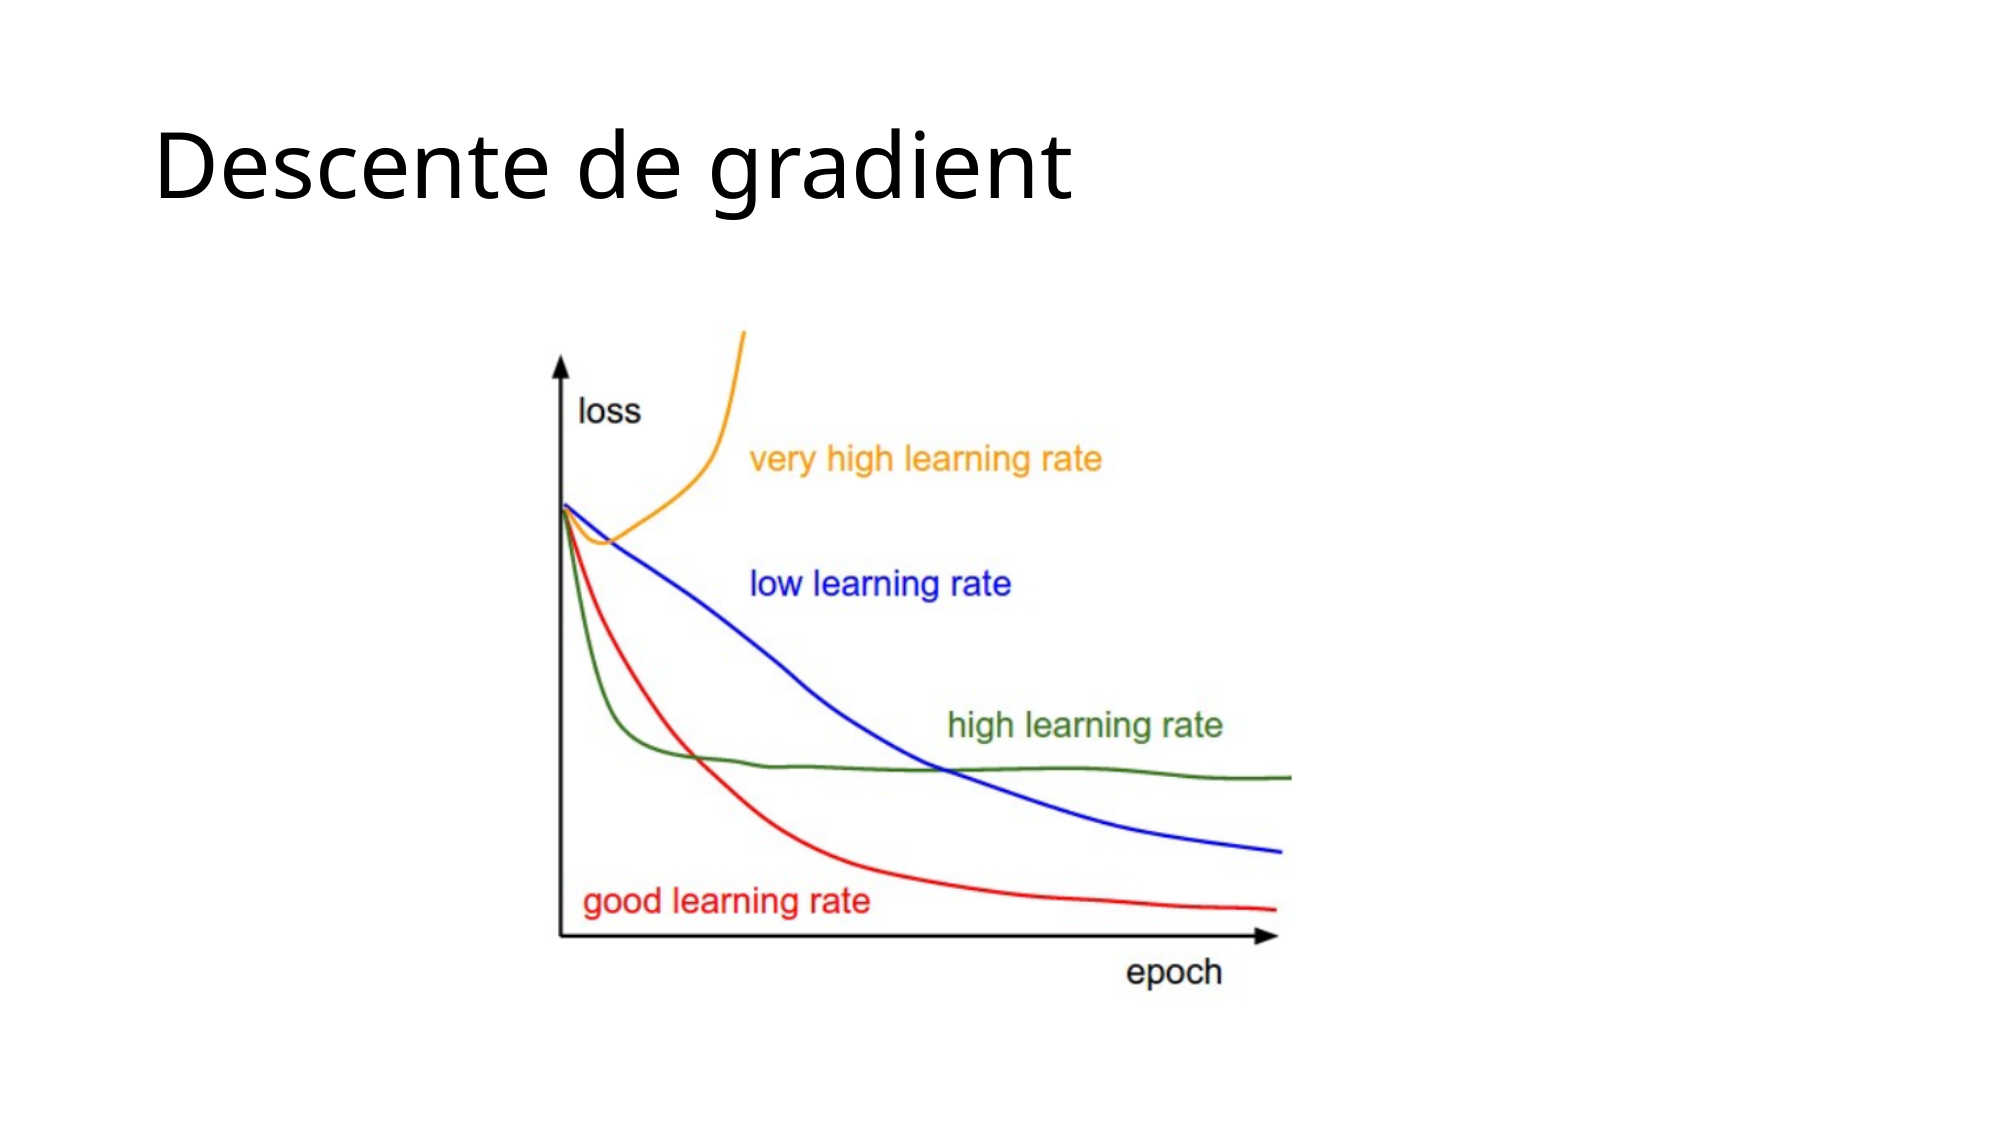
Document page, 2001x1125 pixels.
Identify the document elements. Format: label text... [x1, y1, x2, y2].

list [460, 298, 1540, 1014]
title Descente de gradient [137, 59, 1863, 278]
